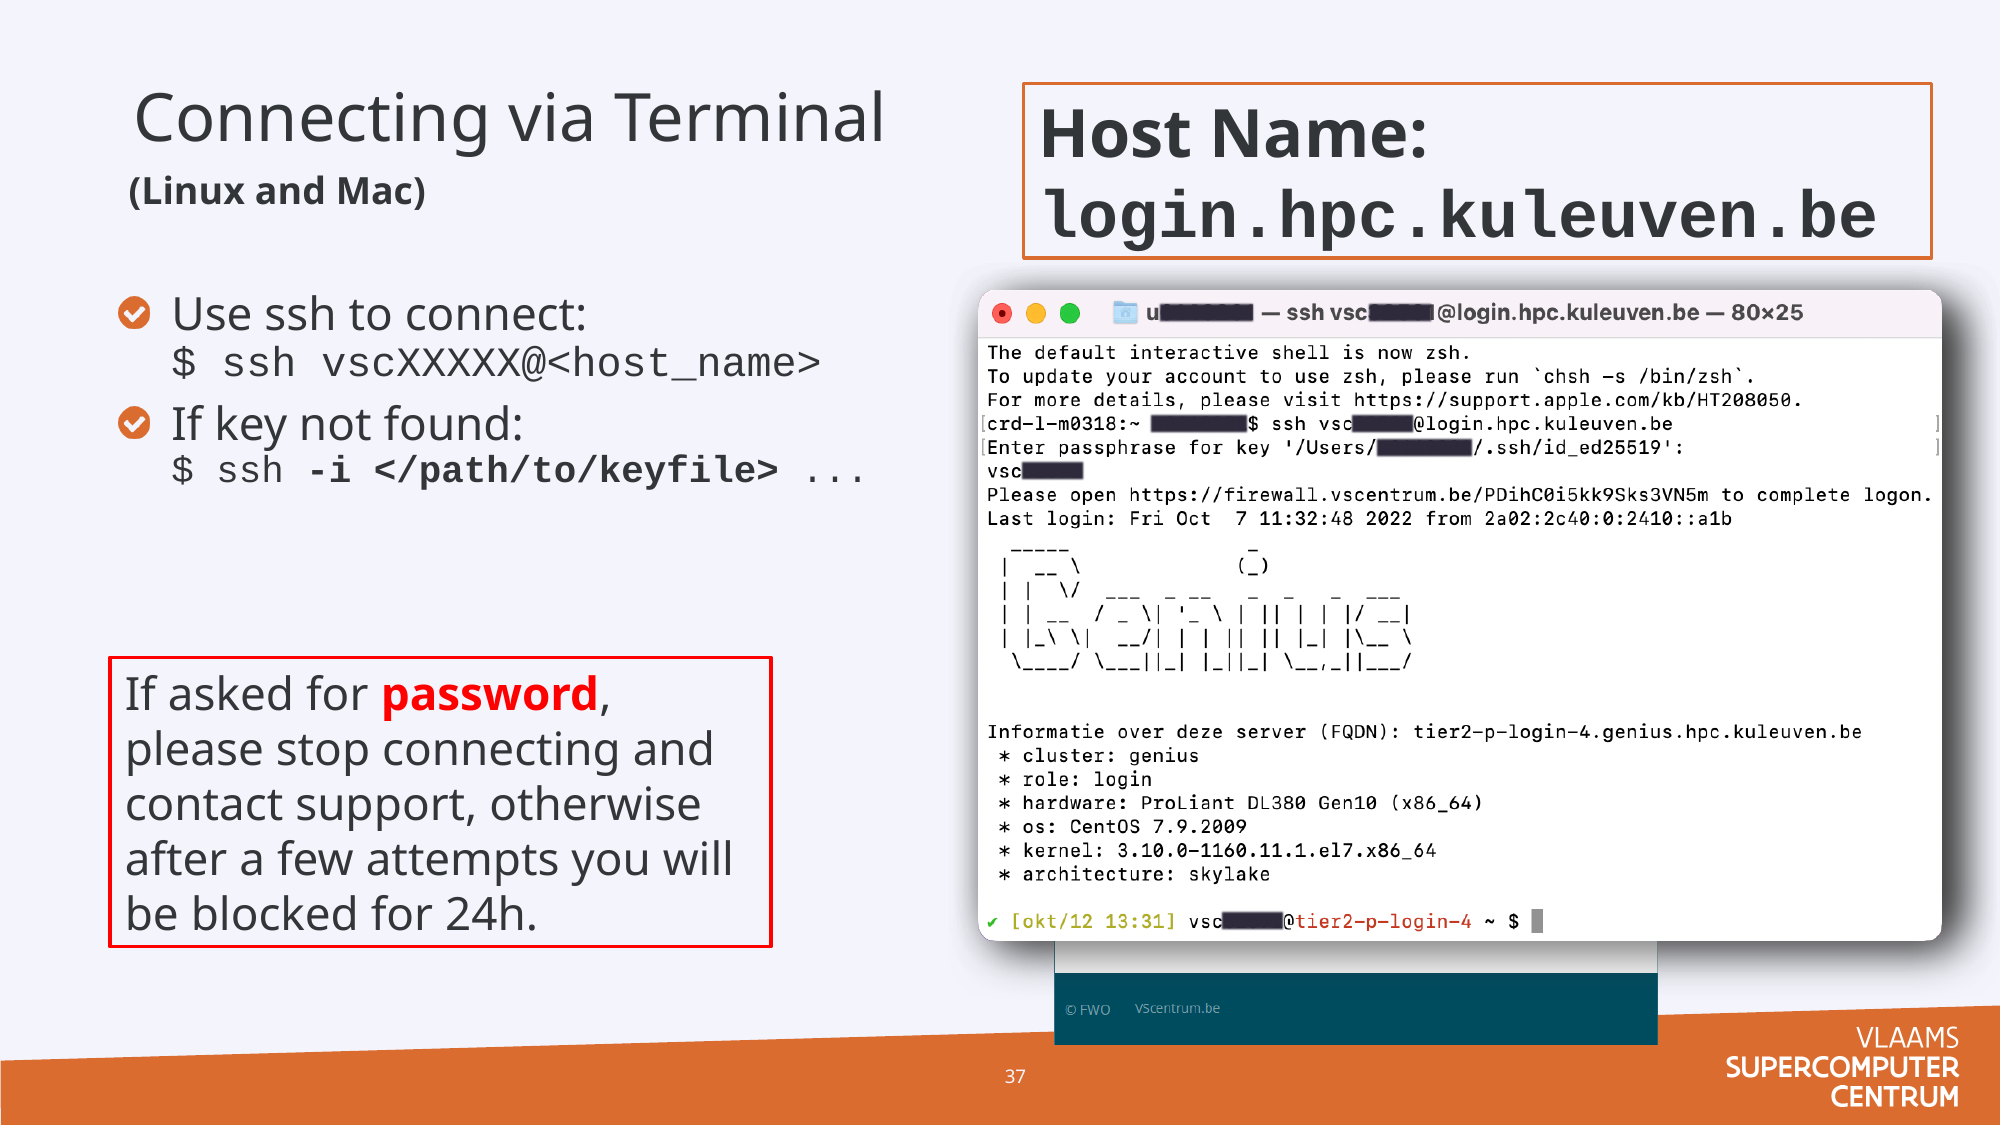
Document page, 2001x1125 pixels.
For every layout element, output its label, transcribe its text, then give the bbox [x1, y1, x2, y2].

text_box If asked for password, please stop connecting and contact support, otherwise after a few attempts you will be blocked for 24h. [110, 657, 771, 947]
list Use ssh to connect: $ ssh vscXXXXX@<host_name> If key not found: $ ssh -i </path/to/keyfile> ... [118, 290, 937, 648]
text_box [978, 290, 1942, 941]
text_box Connecting via Terminal [118, 54, 1941, 185]
picture [1725, 1021, 1960, 1117]
picture [118, 406, 150, 439]
text_box (Linux and Mac) [113, 159, 441, 220]
text_box Host Name: login.hpc.kuleuven.be [1023, 185, 1932, 259]
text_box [978, 941, 1942, 1045]
slide_number 37 [958, 1047, 1042, 1108]
picture [118, 296, 150, 329]
